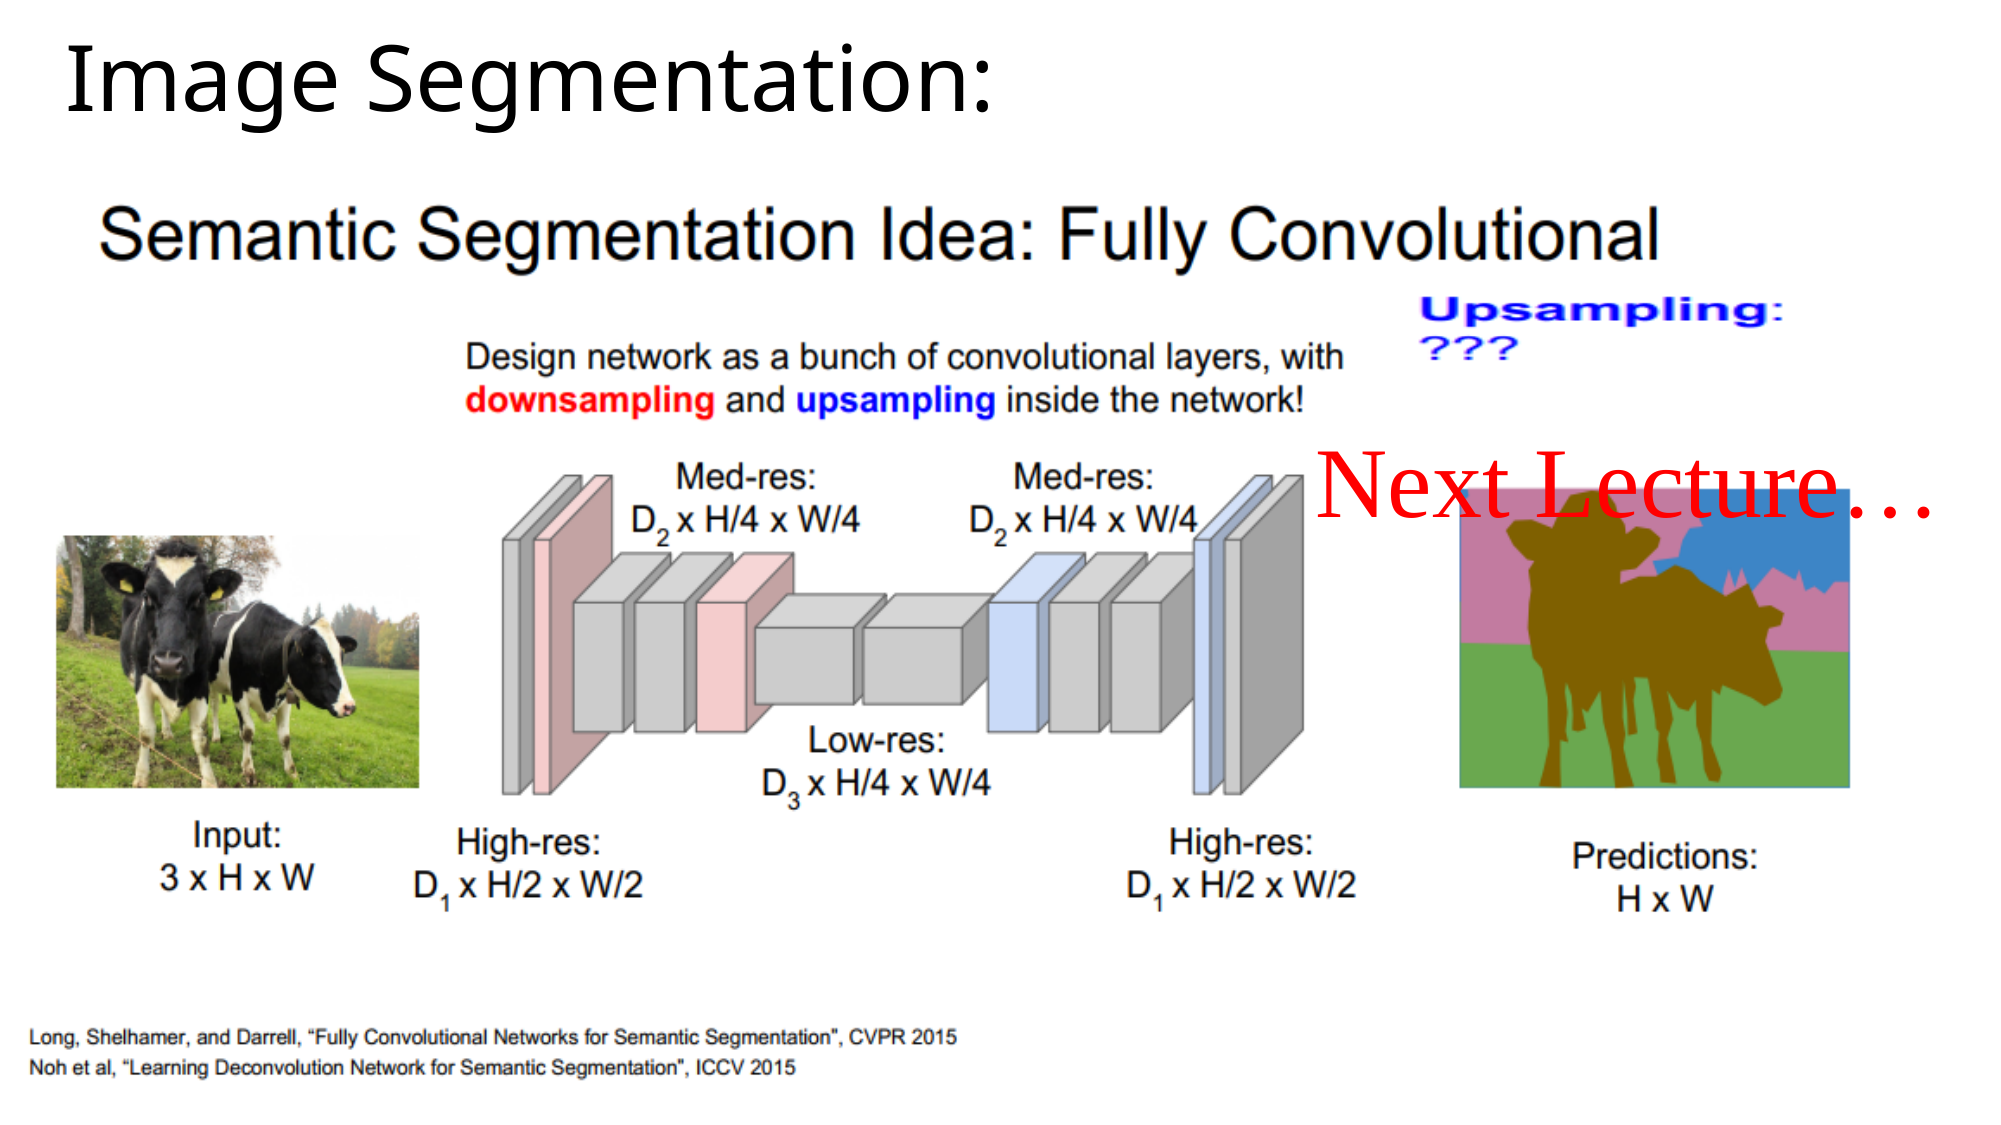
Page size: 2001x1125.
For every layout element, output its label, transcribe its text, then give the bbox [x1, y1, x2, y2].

picture [22, 158, 1859, 1084]
text_box Image Segmentation: [50, 24, 1776, 158]
text_box Next Lecture… [1859, 409, 1996, 545]
